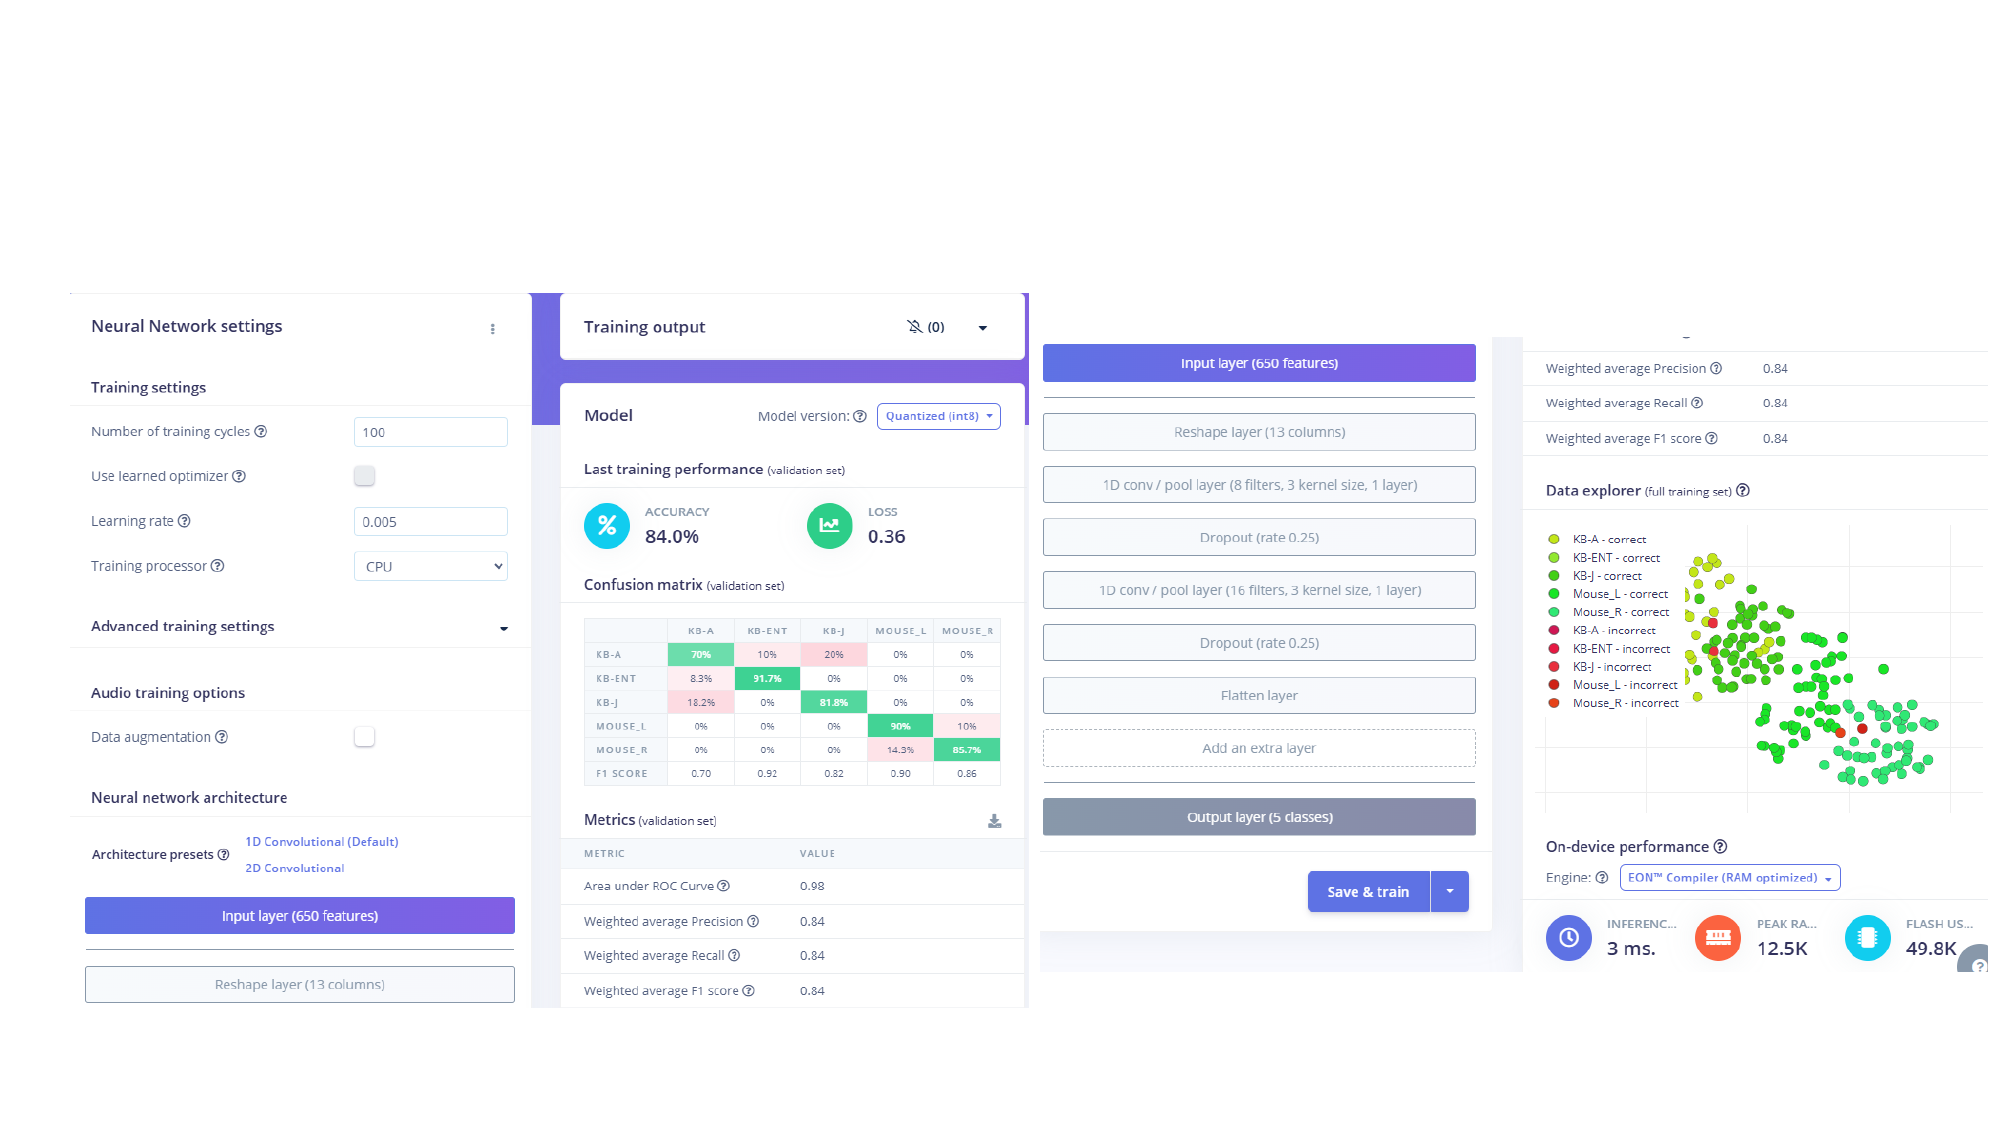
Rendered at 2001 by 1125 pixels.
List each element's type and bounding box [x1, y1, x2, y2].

picture [1039, 337, 1988, 973]
list [70, 292, 1030, 1008]
